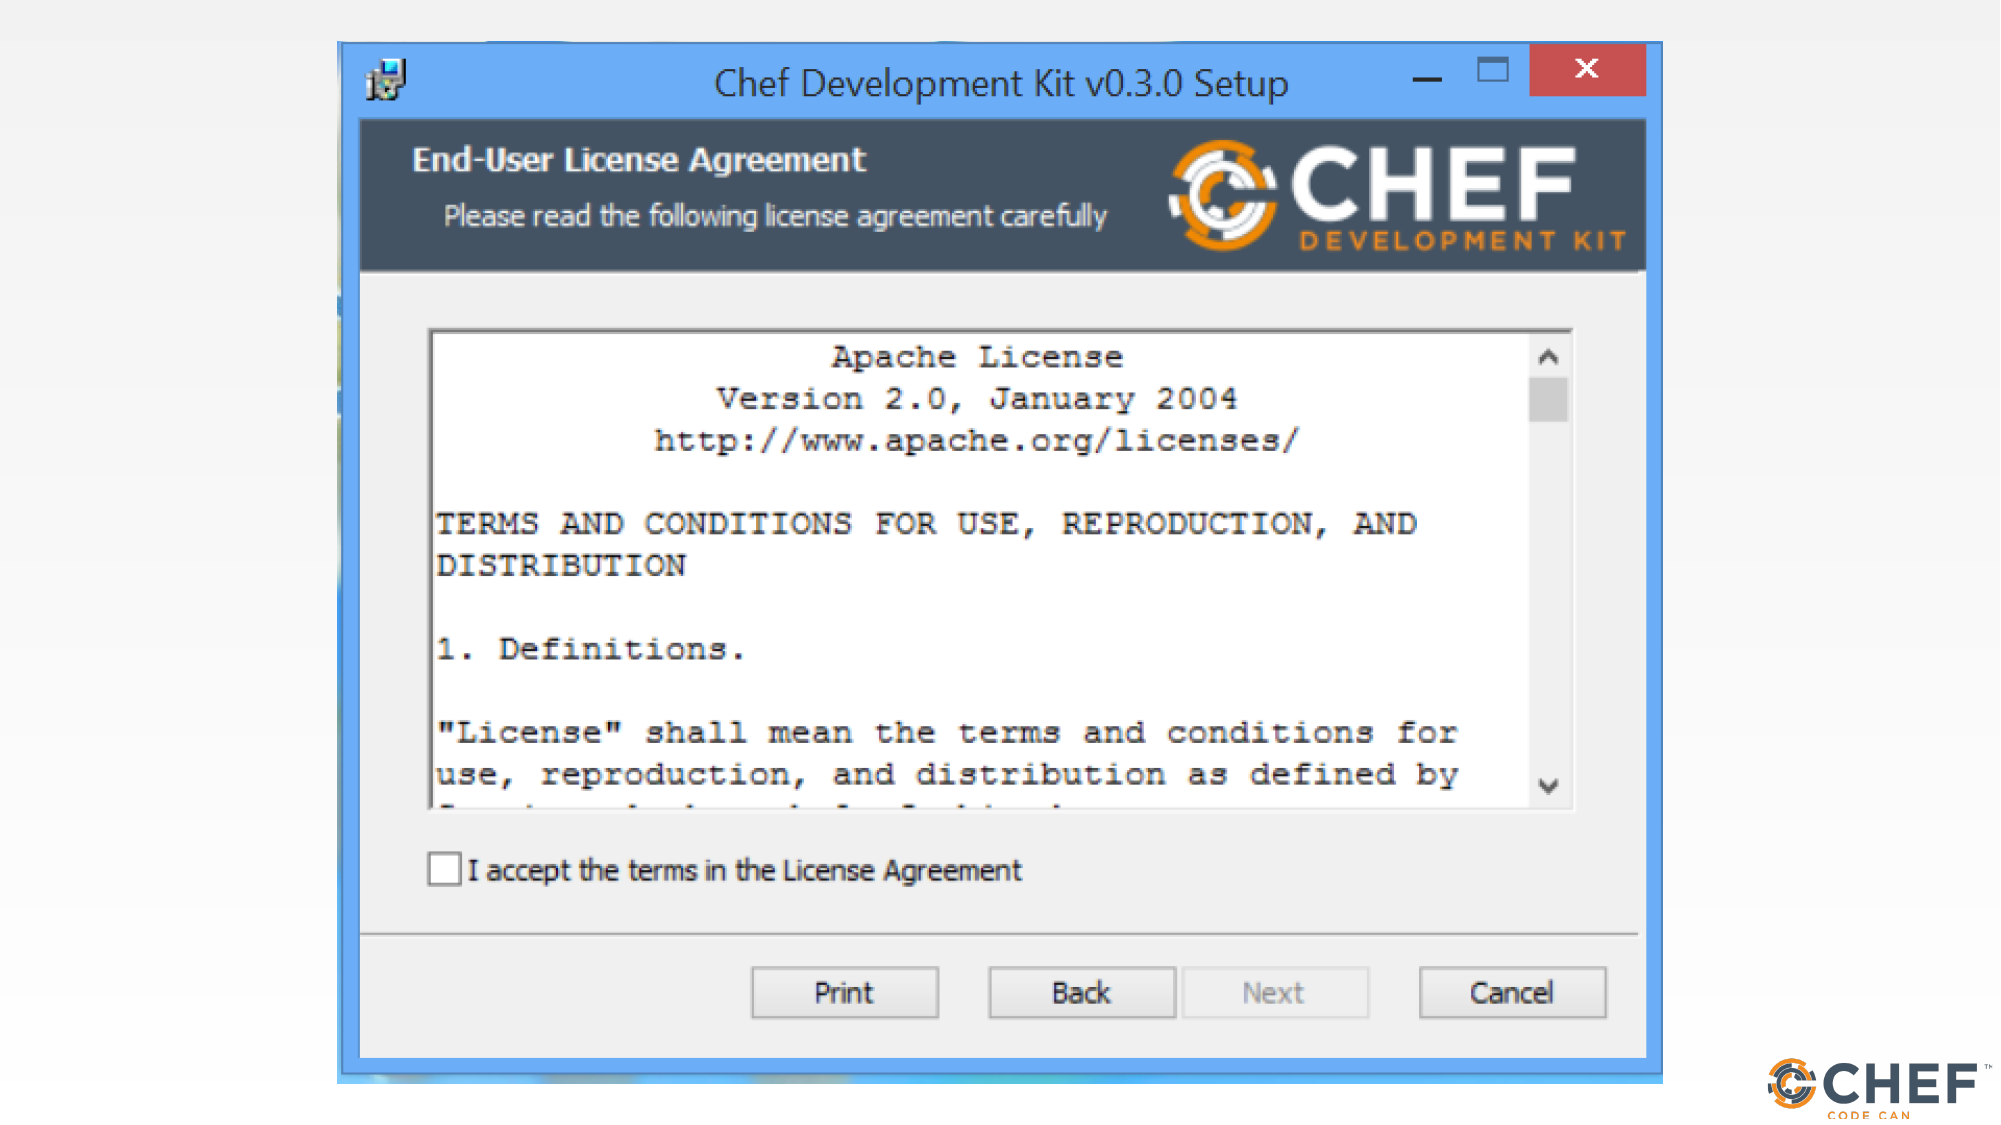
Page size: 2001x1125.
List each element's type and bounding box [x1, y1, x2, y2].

picture [337, 41, 1663, 1084]
